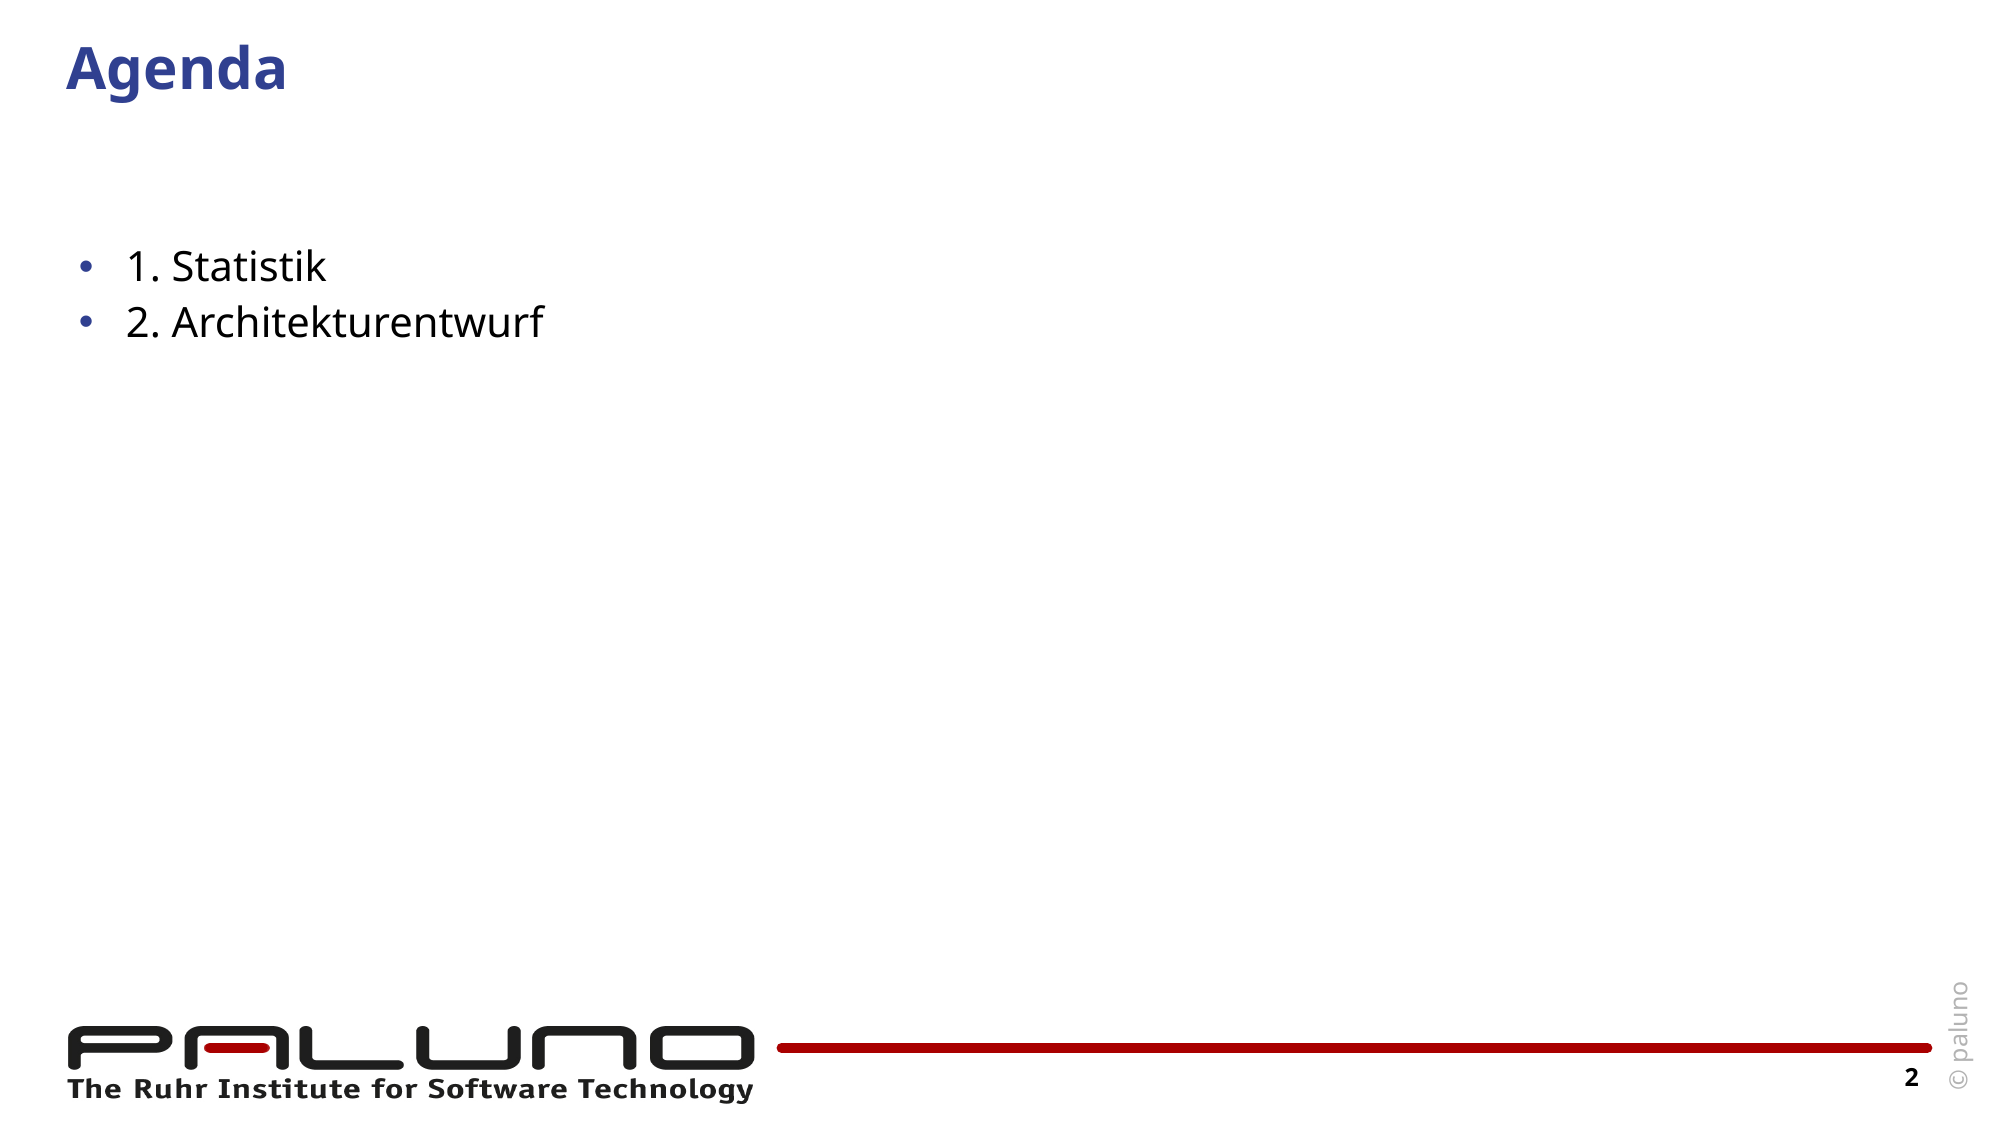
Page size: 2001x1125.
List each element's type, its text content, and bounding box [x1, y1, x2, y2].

slide_number 2 [1764, 1054, 1934, 1098]
picture [66, 1025, 755, 1105]
list 1. Statistik 2. Architekturentwurf [66, 245, 1933, 978]
title Agenda [66, 39, 1933, 230]
